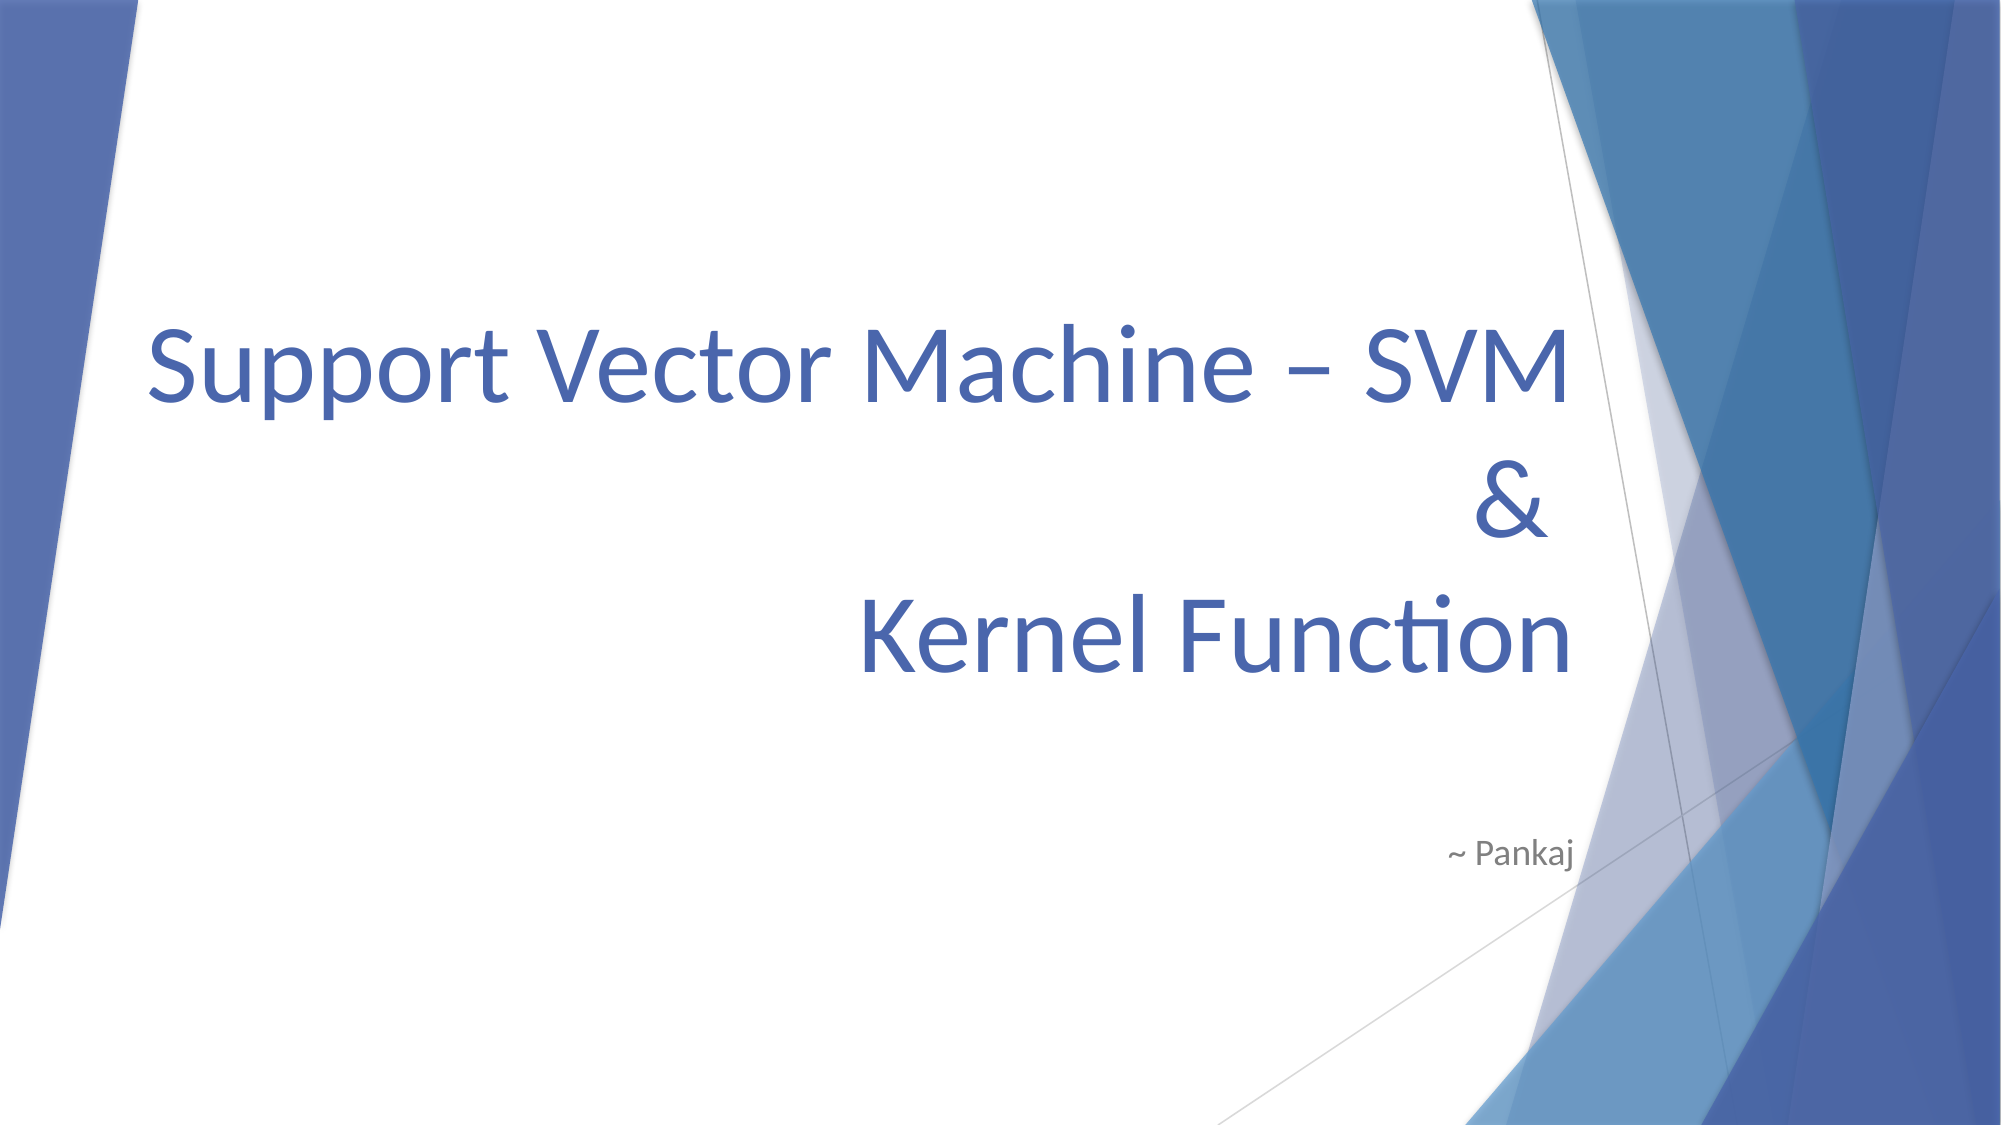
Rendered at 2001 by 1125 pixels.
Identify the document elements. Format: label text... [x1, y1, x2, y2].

subtitle ~ Pankaj [315, 820, 1590, 1001]
title Support Vector Machine – SVM & Kernel Function [120, 534, 1590, 703]
